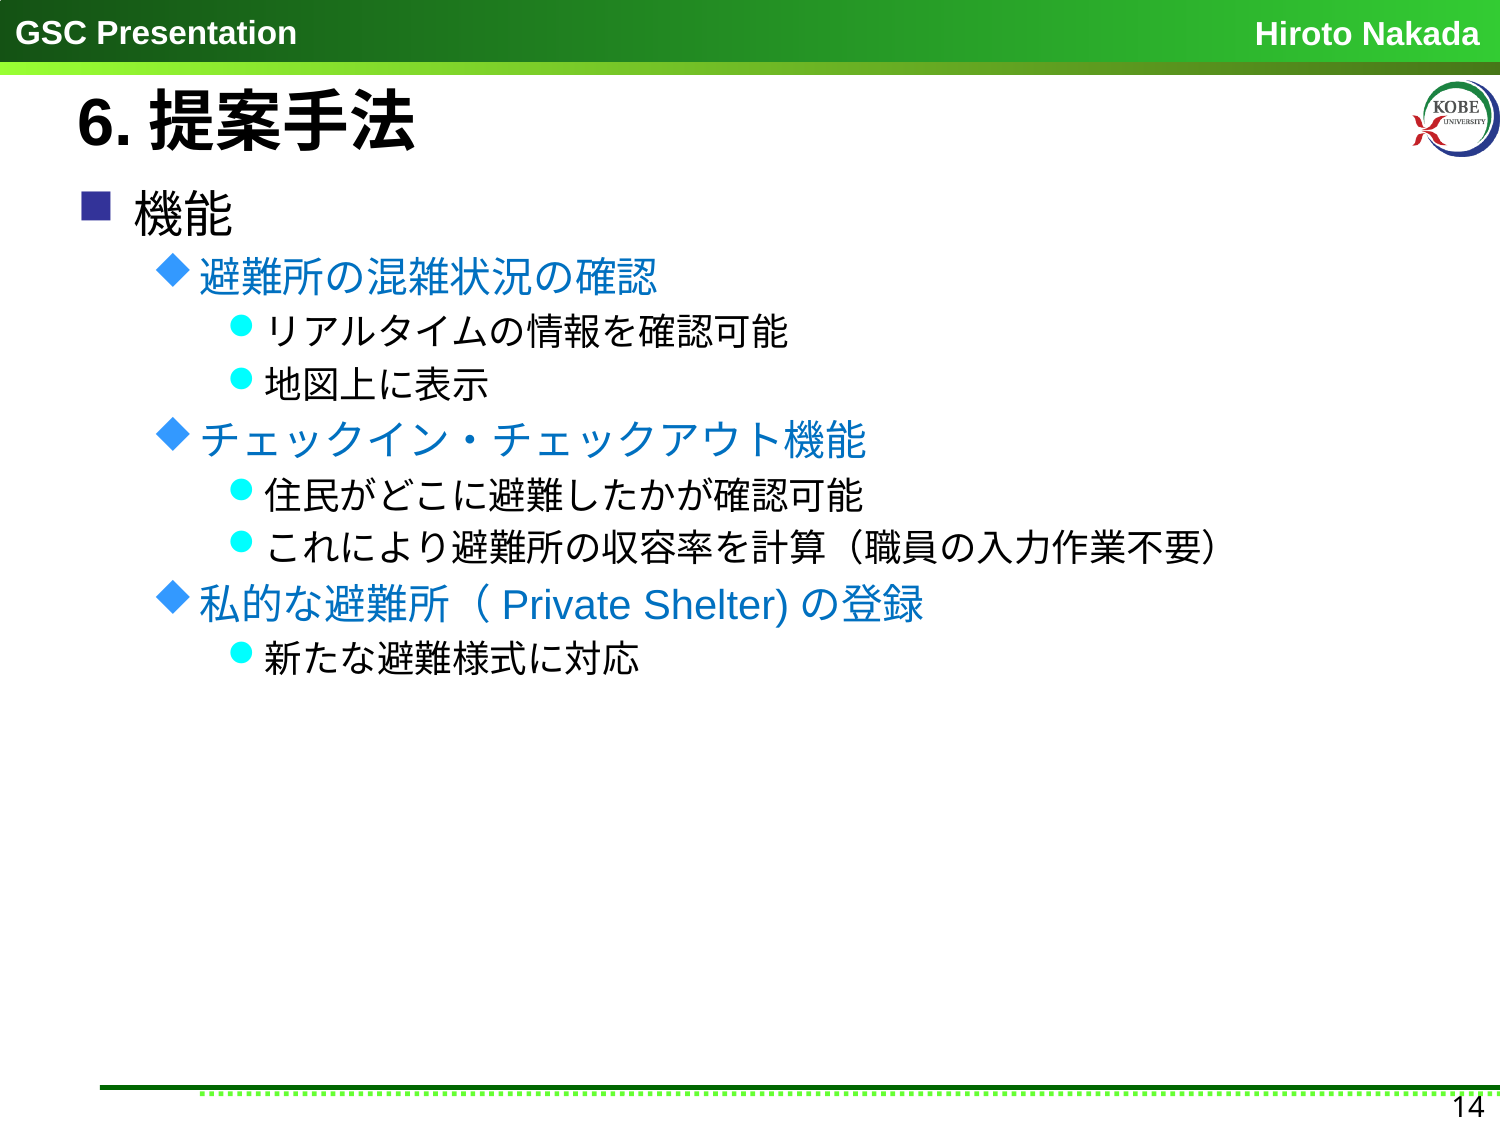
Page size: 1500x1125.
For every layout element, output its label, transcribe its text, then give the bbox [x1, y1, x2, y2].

list 機能 避難所の混雑状況の確認 リアルタイムの情報を確認可能 地図上に表示 チェックイン・チェックアウト機能 住民がどこに避難したかが確認可能 これにより避難所の収容率を計算（職員の入力作業不要） 私的な避難所（Private Shelter)の登録 新たな避難様式に対応 [62, 174, 1438, 1050]
title 6.提案手法 [62, 75, 1350, 163]
picture [1412, 80, 1500, 157]
slide_number 14 [1187, 1081, 1500, 1125]
